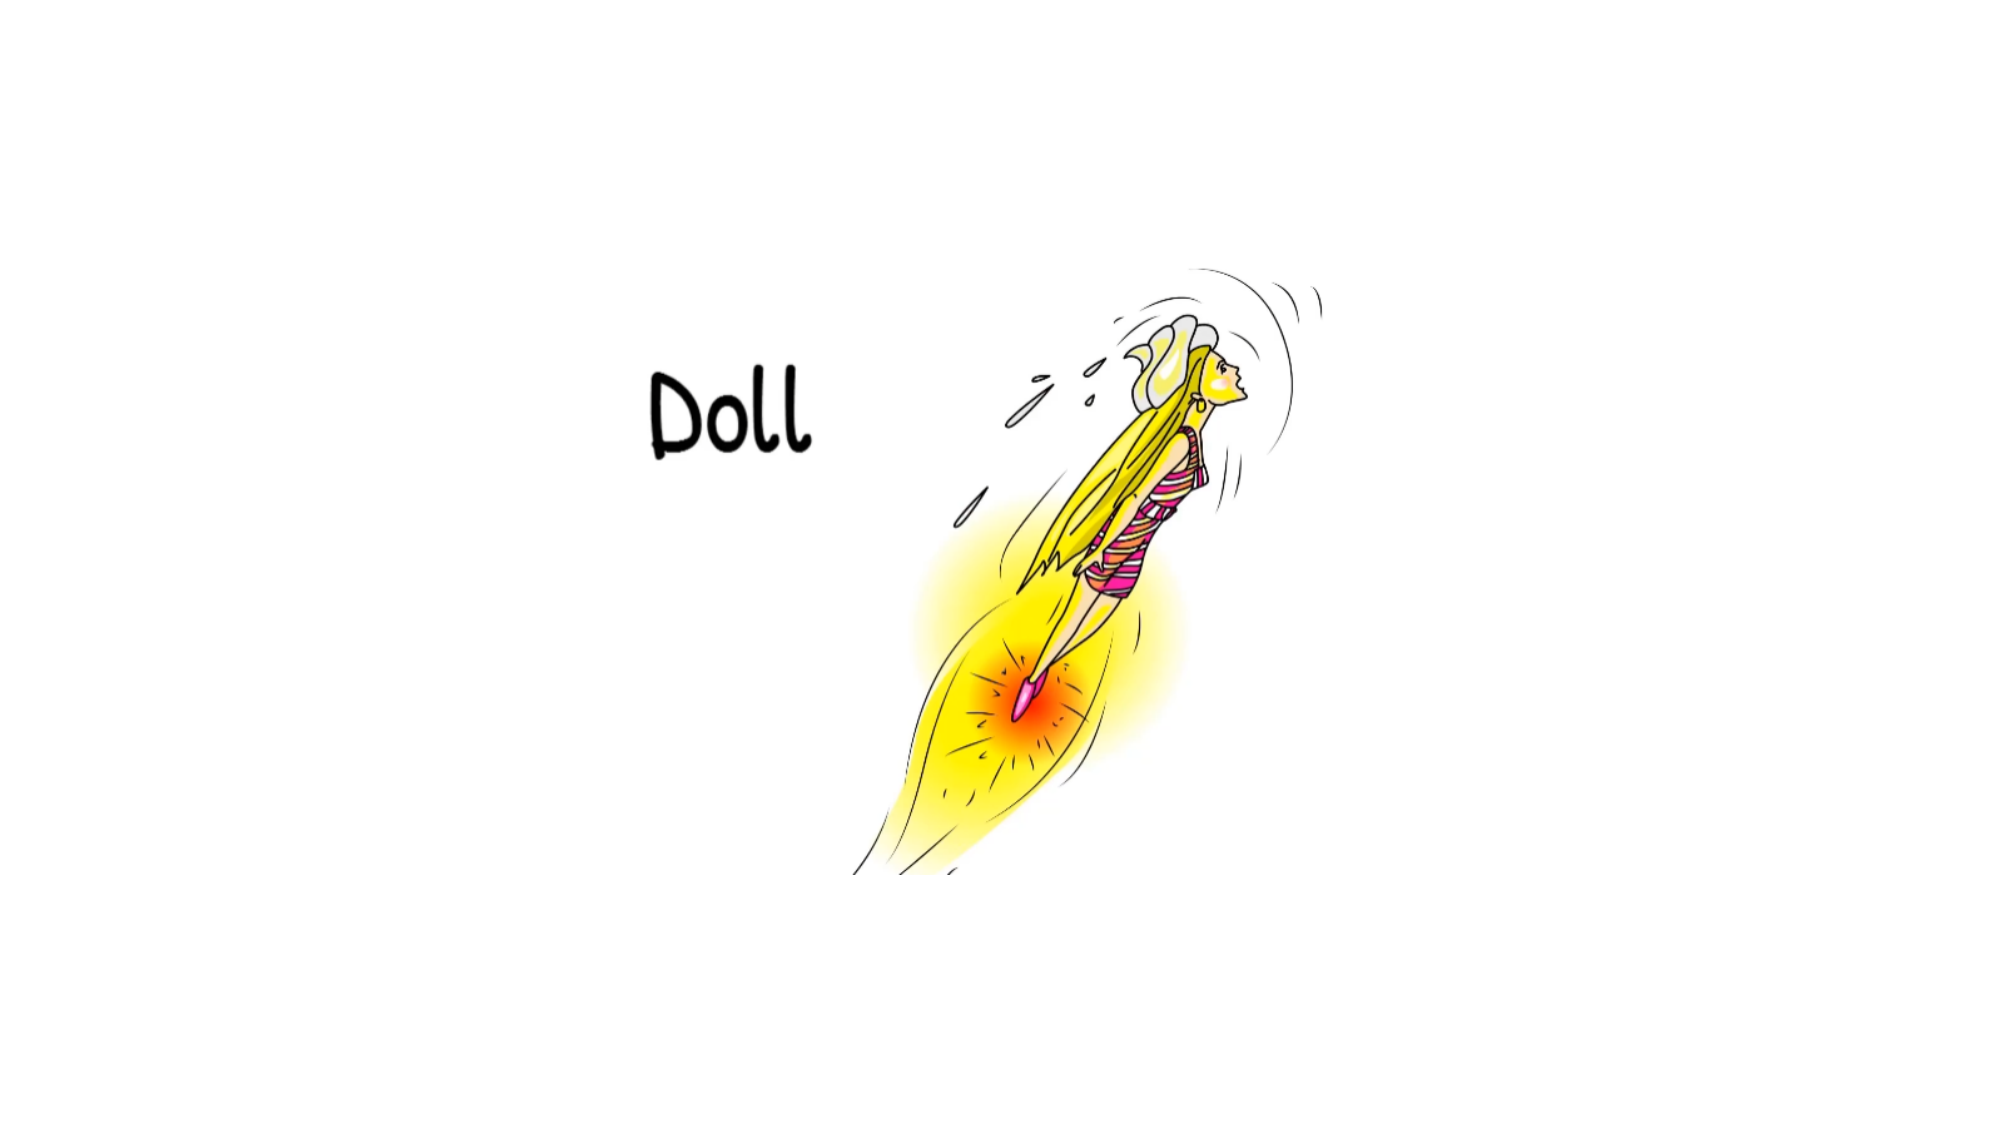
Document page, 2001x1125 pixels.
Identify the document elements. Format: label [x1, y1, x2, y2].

picture [454, 250, 1546, 875]
